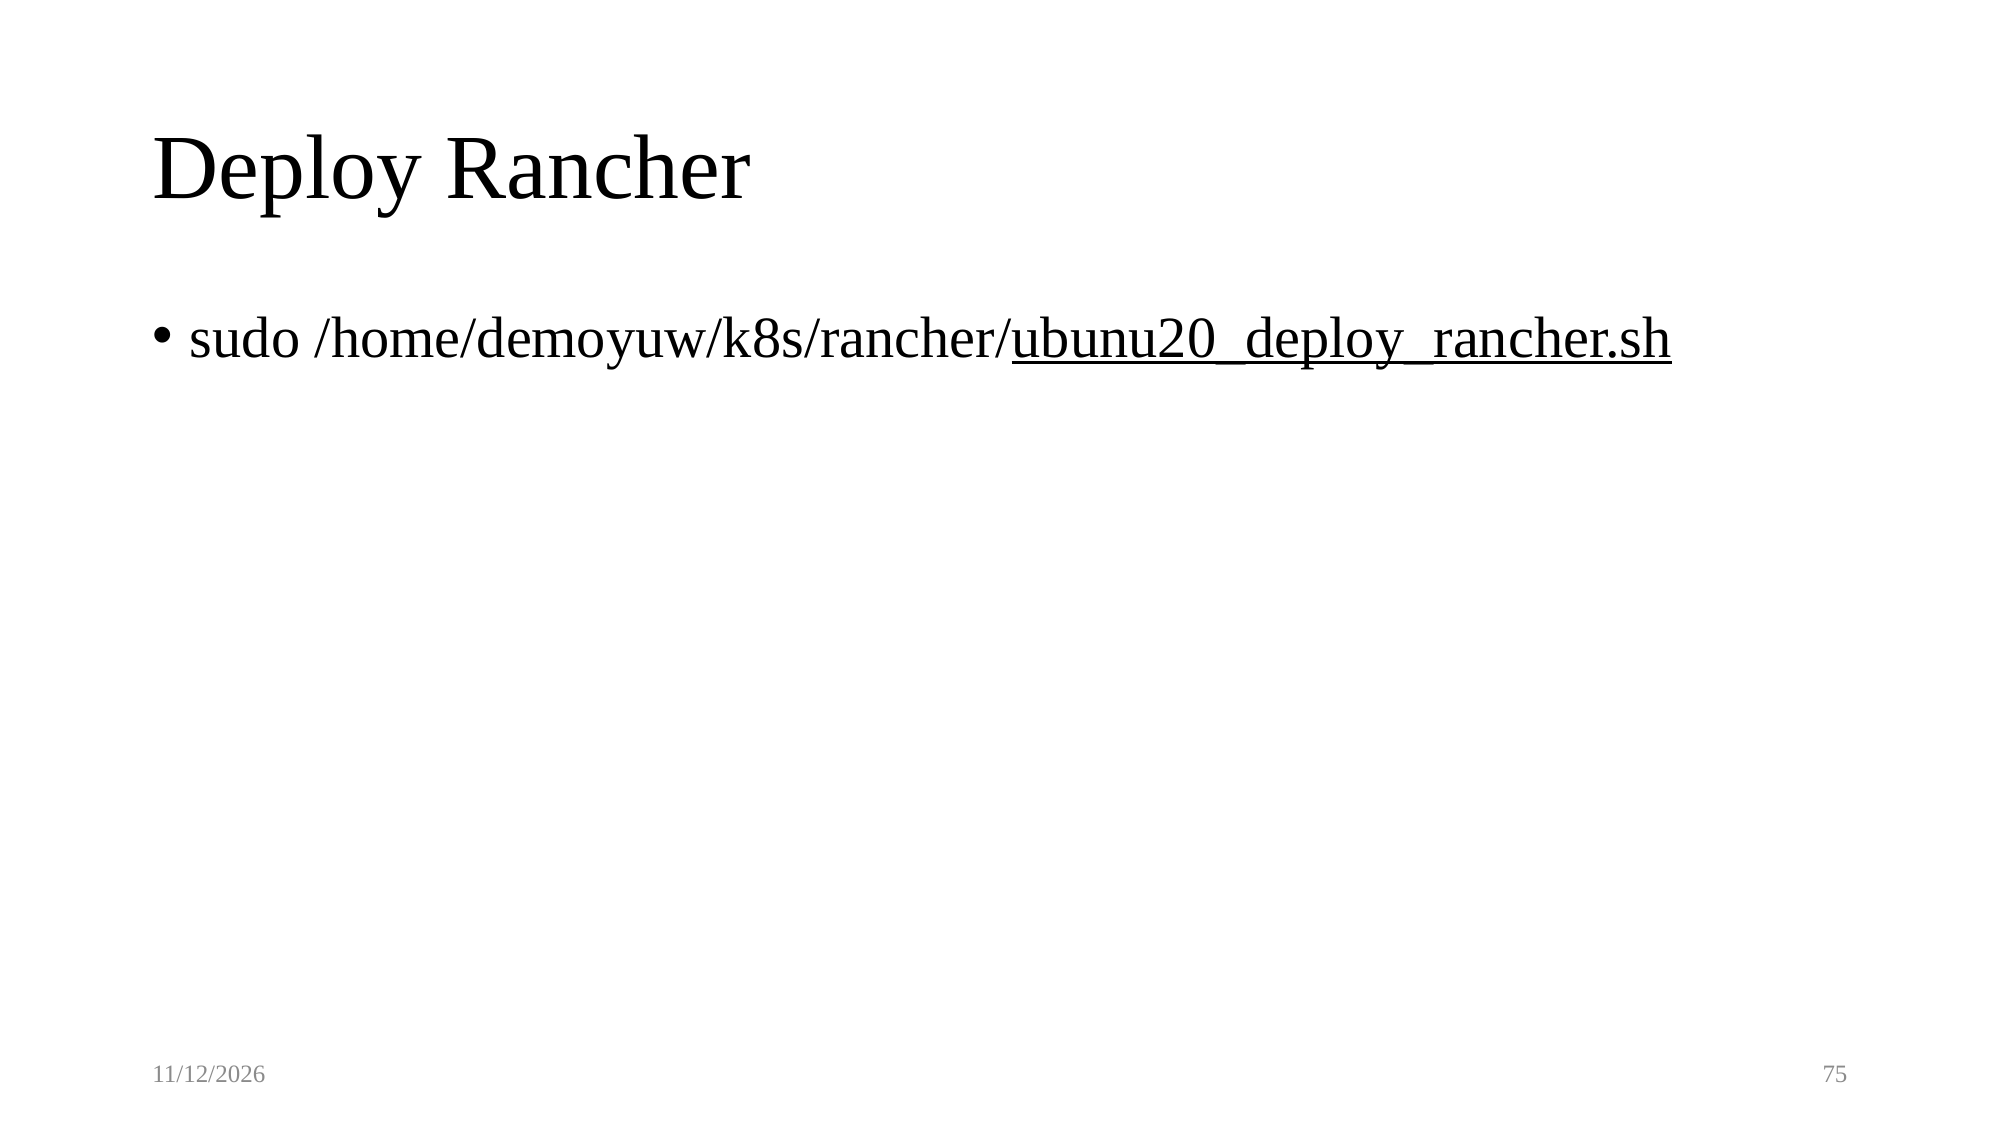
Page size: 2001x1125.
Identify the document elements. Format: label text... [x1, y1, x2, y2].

slide_number 75 [1412, 1042, 1863, 1103]
title Deploy Rancher [137, 59, 1863, 278]
list sudo /home/demoyuw/k8s/rancher/ubunu20_deploy_rancher.sh [137, 299, 1863, 1014]
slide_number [137, 1042, 588, 1103]
